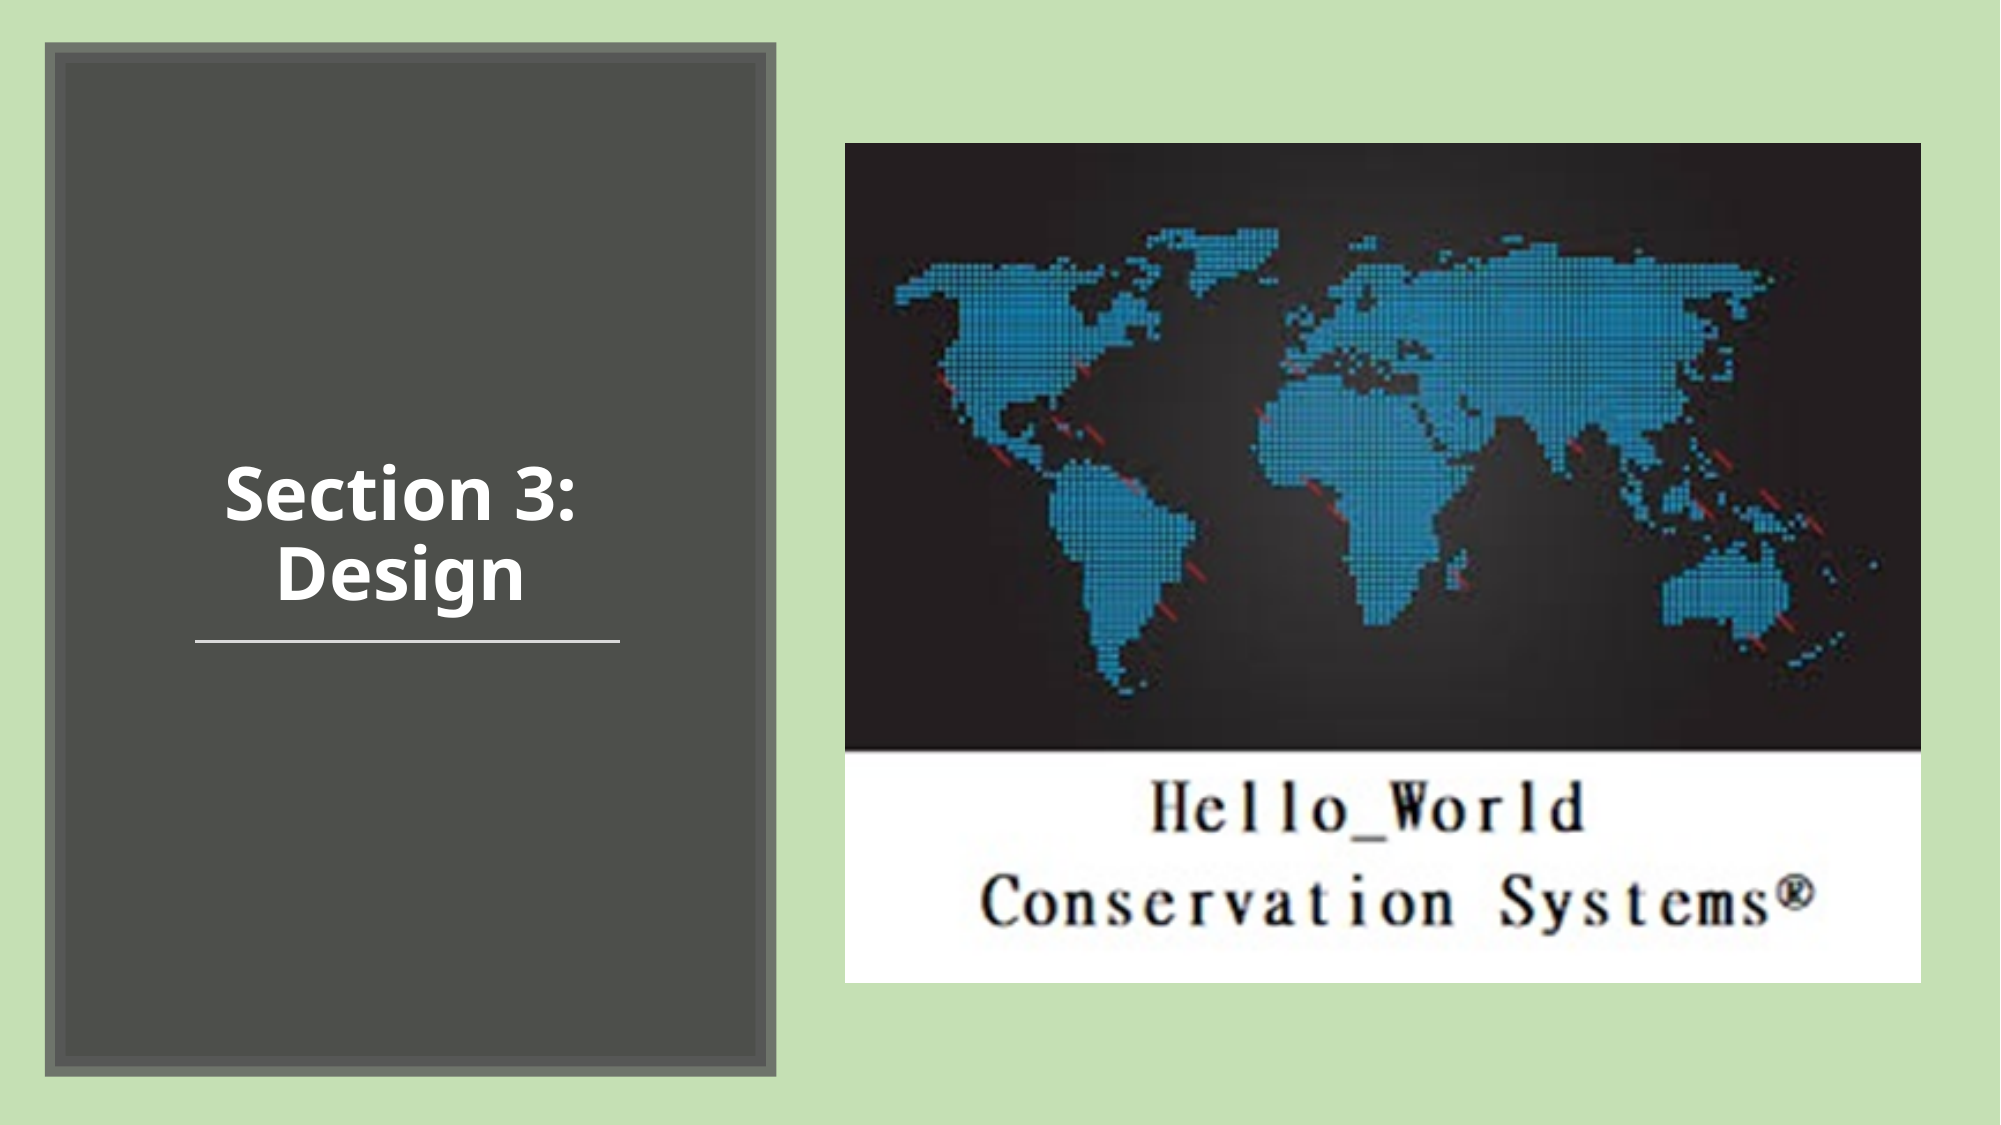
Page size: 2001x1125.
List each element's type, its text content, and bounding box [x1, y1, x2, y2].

title Section 3: Design [110, 149, 711, 624]
picture [845, 143, 1921, 983]
text_box [54, 52, 767, 1067]
